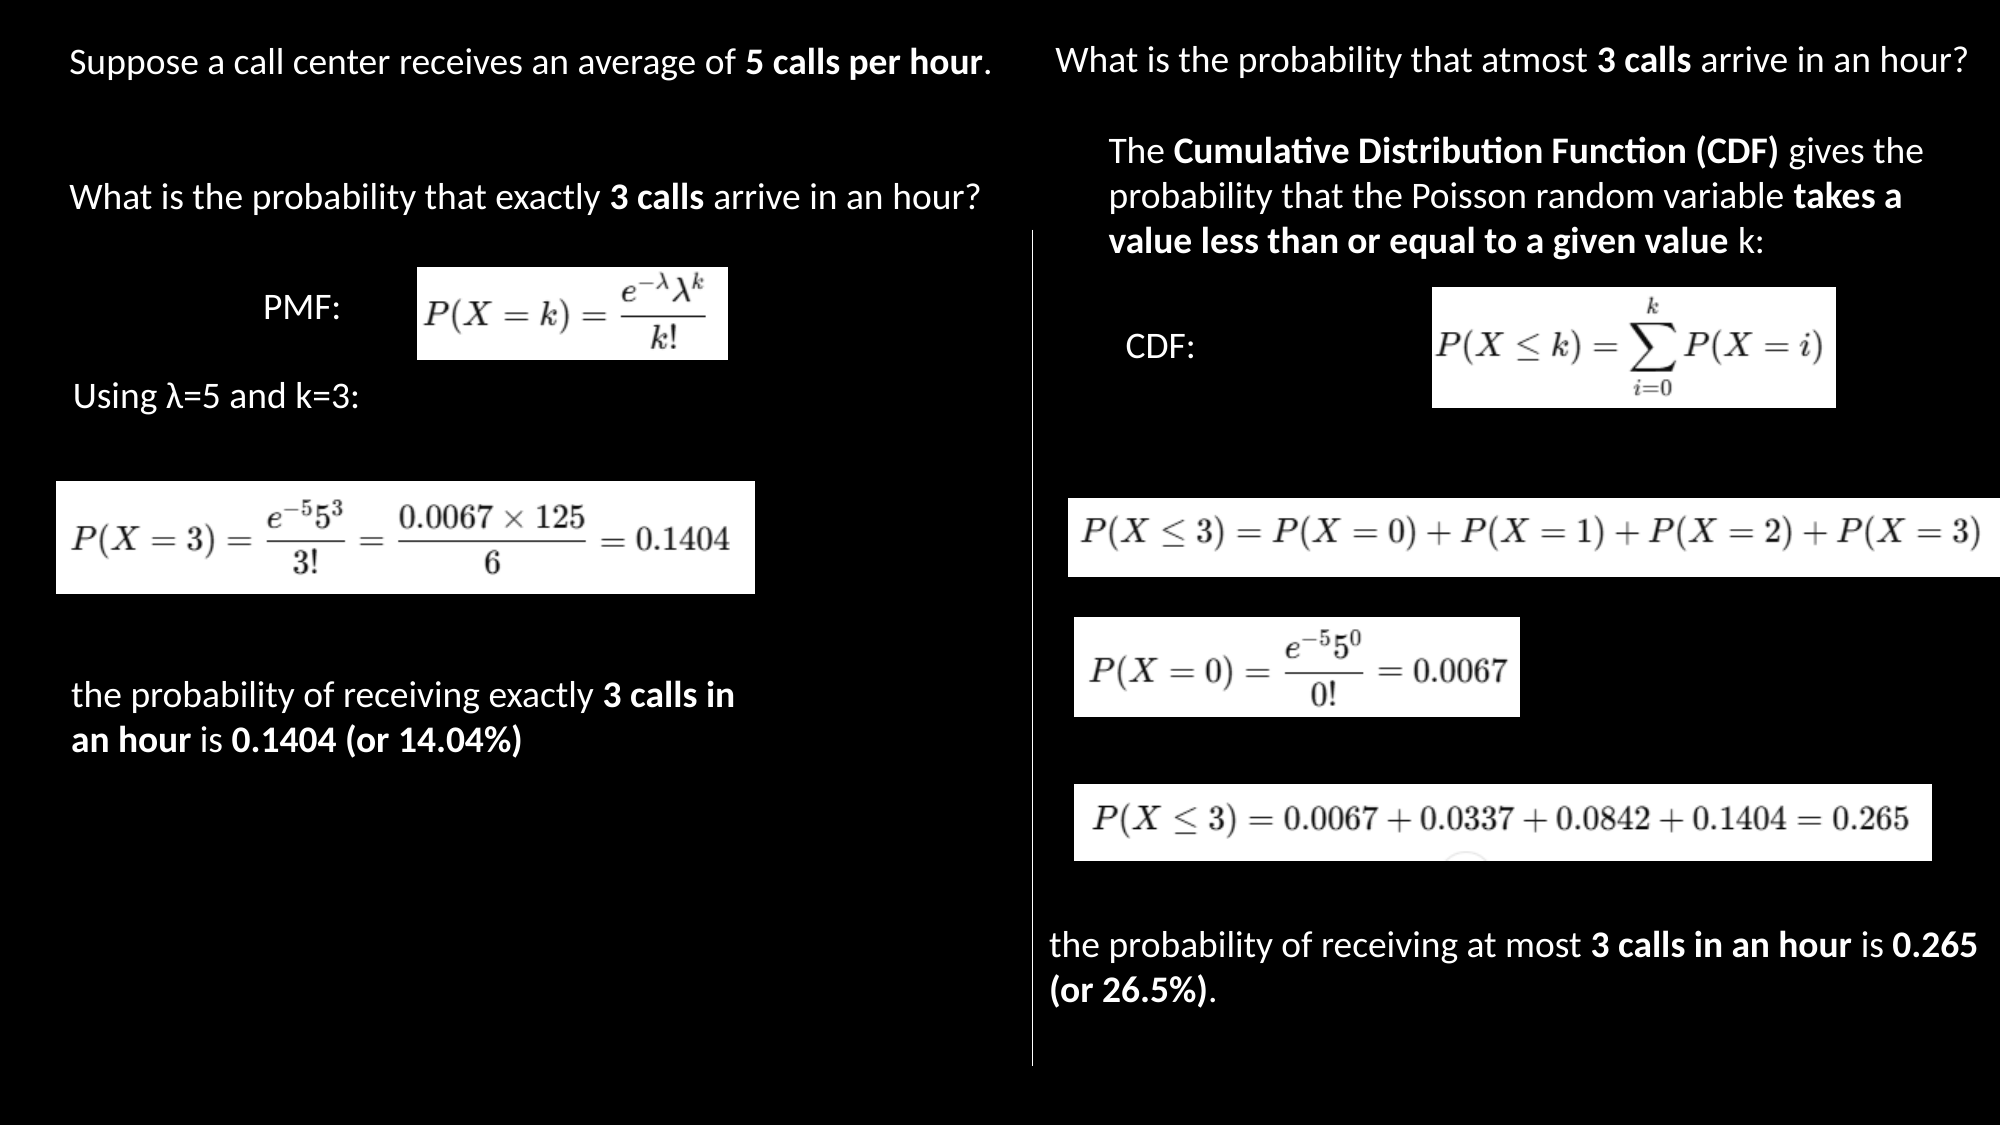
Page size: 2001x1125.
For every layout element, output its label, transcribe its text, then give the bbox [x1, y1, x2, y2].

picture [1074, 784, 1932, 861]
picture [1432, 287, 1836, 408]
text_box the probability of receiving exactly 3 calls in an hour is 0.1404 (or 14.04%) [56, 662, 755, 768]
text_box Using λ=5 and k=3: [58, 363, 376, 424]
text_box PMF: [248, 274, 417, 335]
text_box The Cumulative Distribution Function (CDF) gives the probability that the Poisson random variable takes a value less than or equal to a given value k: [1093, 118, 1946, 269]
picture [417, 267, 728, 360]
picture [1068, 498, 2000, 577]
text_box CDF: [1110, 313, 1311, 374]
text_box Suppose a call center receives an average of 5 calls per hour. What is the probability that exactly 3 calls arrive in an hour? [54, 29, 1033, 225]
text_box What is the probability that atmost 3 calls arrive in an hour? [1040, 27, 1985, 88]
text_box the probability of receiving at most 3 calls in an hour is 0.265 (or 26.5%). [1034, 912, 2000, 1018]
picture [56, 481, 755, 594]
picture [1074, 617, 1520, 717]
